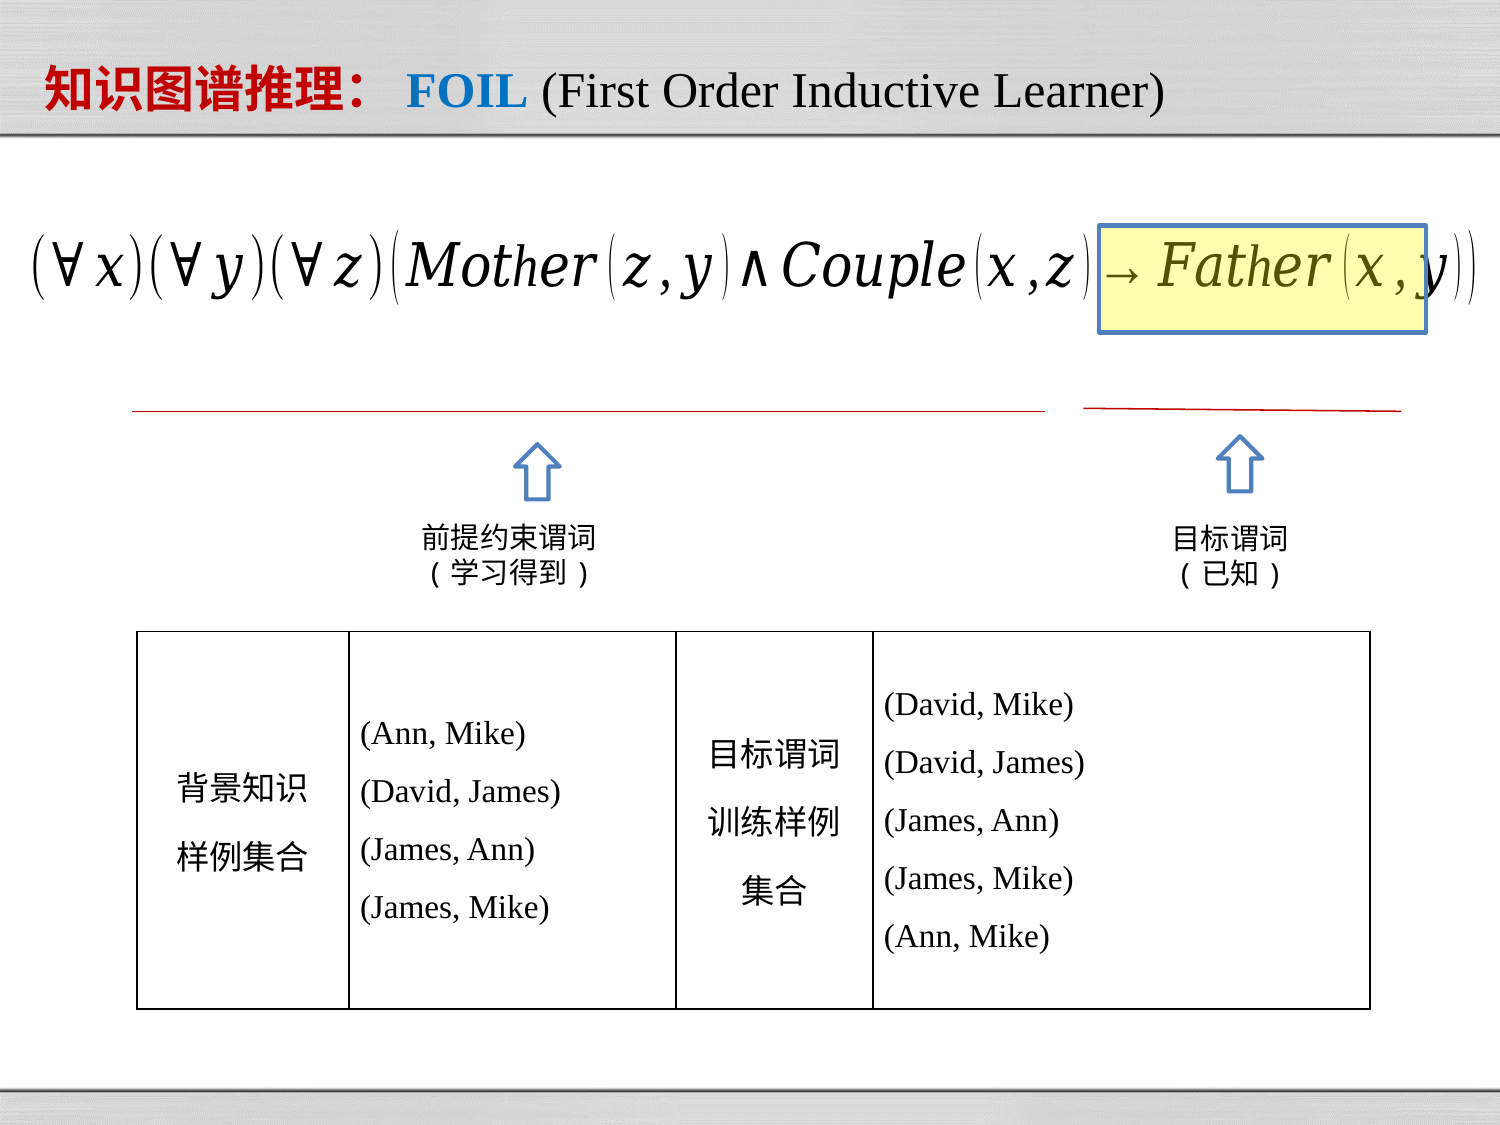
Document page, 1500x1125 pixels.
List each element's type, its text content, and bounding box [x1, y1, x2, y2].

picture [0, 0, 1500, 1125]
text_box 目标谓词 (已知) [1071, 512, 1389, 598]
text_box 知识图谱推理：FOIL (First Order Inductive Learner) [29, 0, 1500, 125]
text_box 前提约束谓词 (学习得到) [322, 512, 696, 597]
text_box [513, 442, 562, 502]
text_box [1097, 223, 1428, 335]
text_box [1083, 408, 1402, 412]
text_box [1215, 434, 1265, 494]
